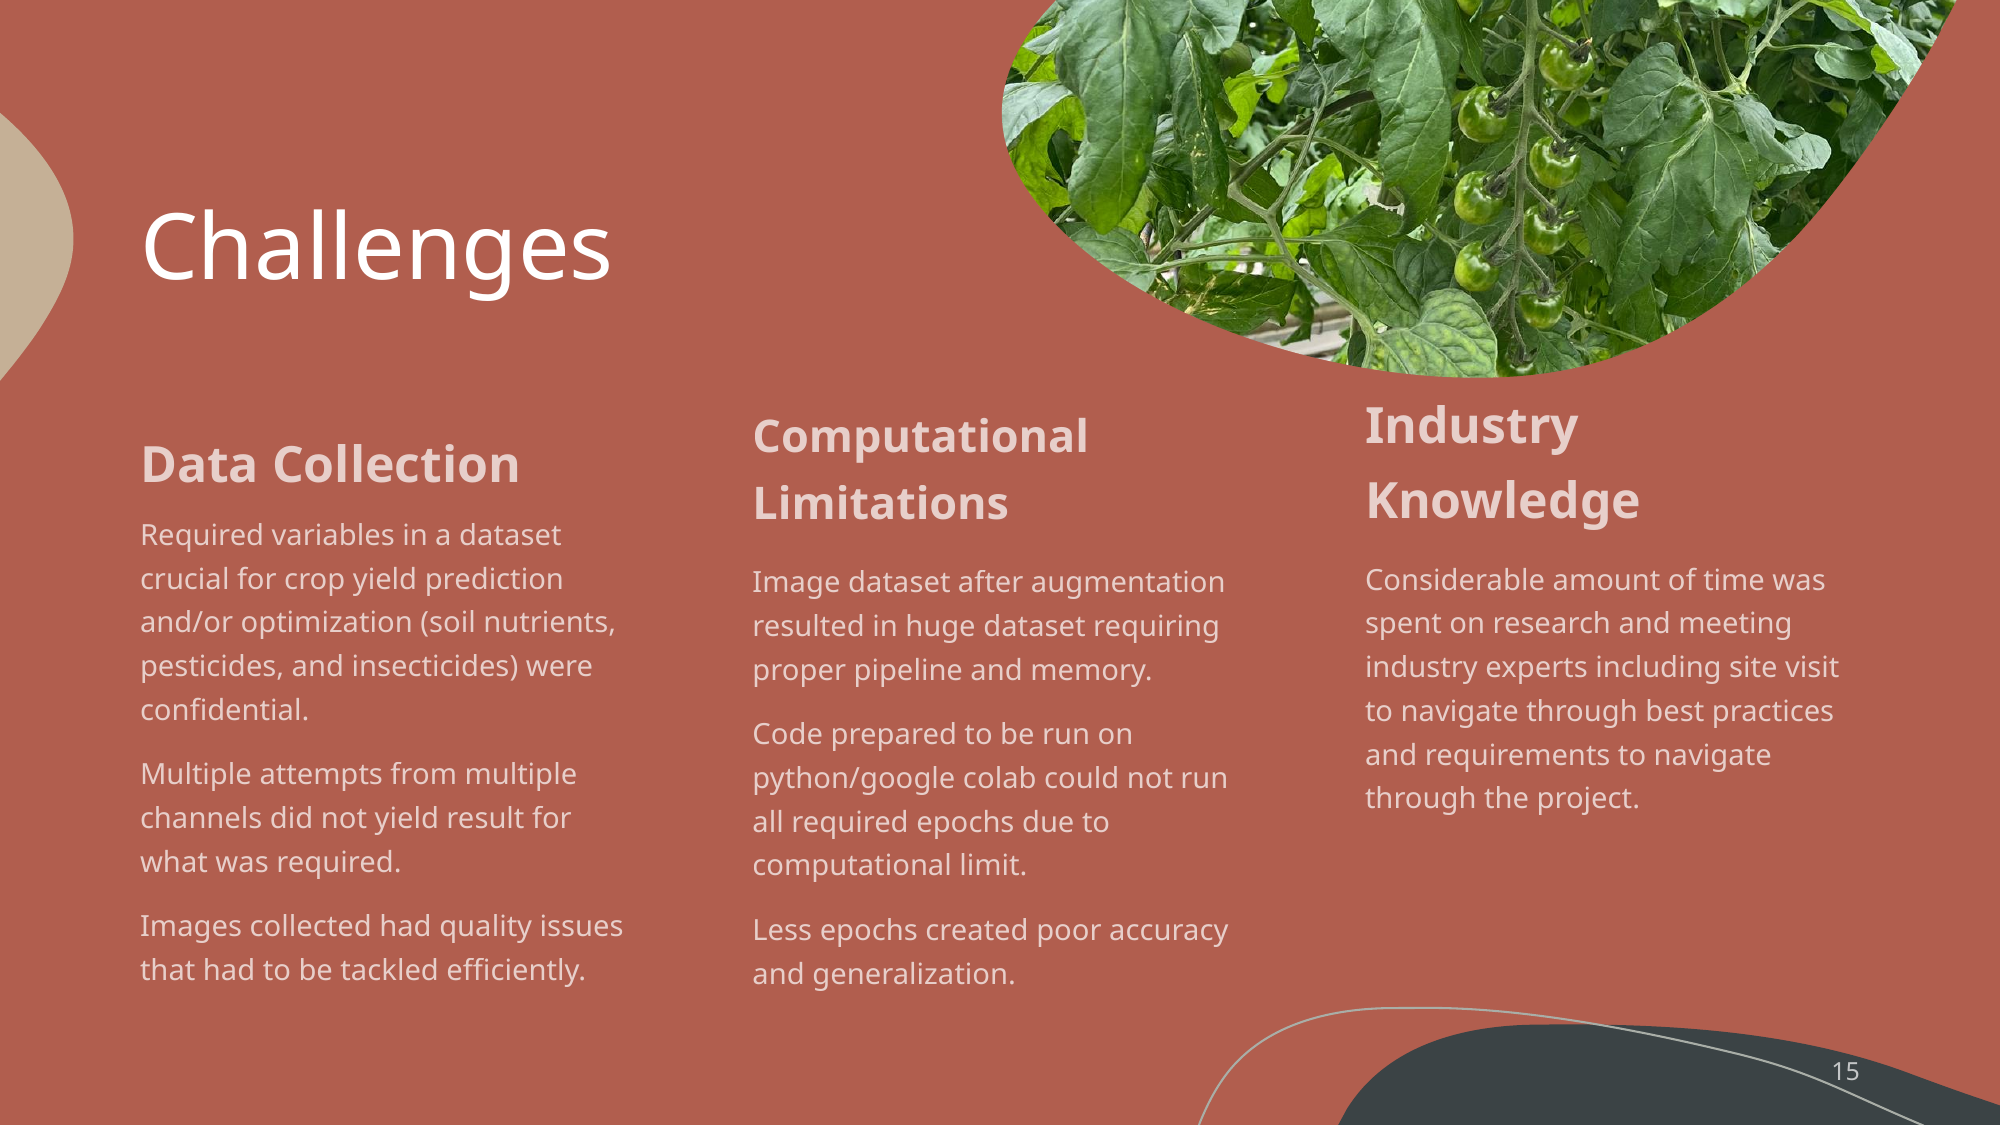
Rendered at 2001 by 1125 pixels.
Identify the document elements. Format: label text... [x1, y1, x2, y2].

list Required variables in a dataset crucial for crop yield prediction and/or optimization (soil nutrients, pesticides, and insecticides) were confidential. Multiple attempts from multiple channels did not yield result for what was required. Images collected had quality issues that had to be tackled efficiently. [125, 500, 650, 1000]
list Industry Knowledge [1350, 404, 1875, 537]
picture [1001, 0, 1957, 378]
title Challenges [125, 125, 1001, 375]
slide_number 15 [1625, 1042, 1875, 1103]
list Image dataset after augmentation resulted in huge dataset requiring proper pipeline and memory. Code prepared to be run on python/google colab could not run all required epochs due to computational limit. Less epochs created poor accuracy and generalization. [737, 547, 1263, 1048]
list Data Collection [125, 375, 650, 500]
list Computational Limitations [737, 386, 1263, 537]
list Considerable amount of time was spent on research and meeting industry experts including site visit to navigate through best practices and requirements to navigate through the project. [1350, 544, 1875, 1045]
